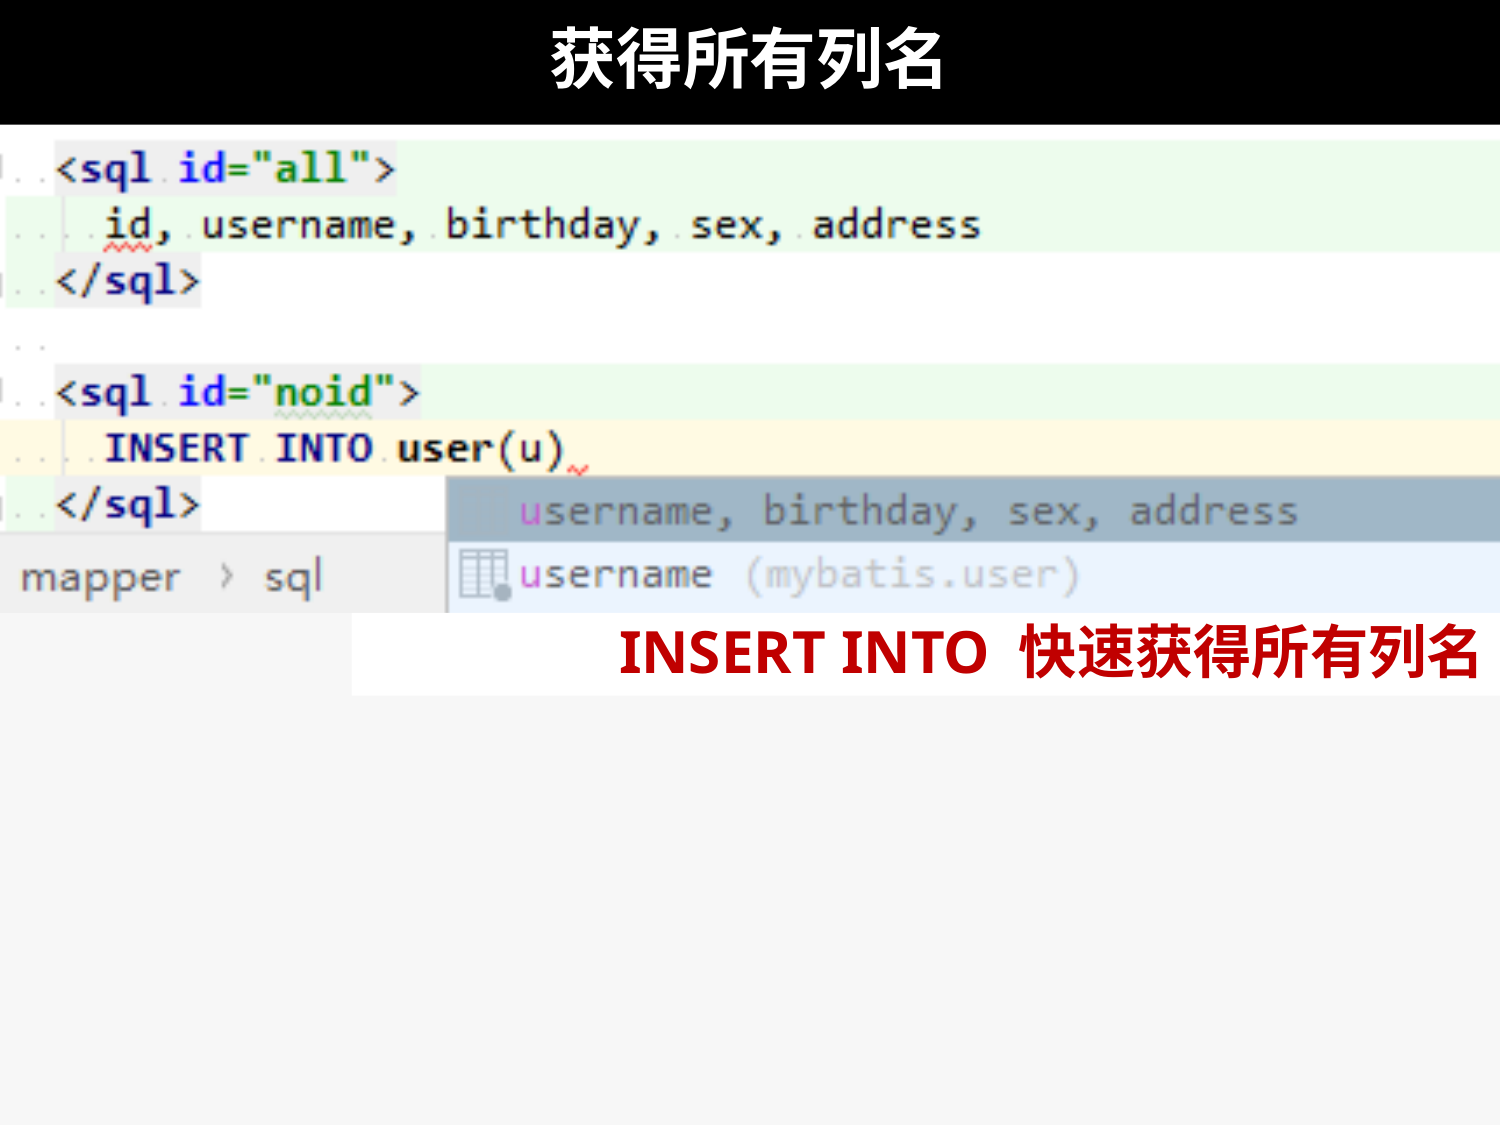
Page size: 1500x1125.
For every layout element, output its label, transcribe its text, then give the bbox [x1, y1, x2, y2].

text_box INSERT INTO 快速获得所有列名 [351, 613, 1500, 696]
picture [0, 124, 1500, 613]
title 获得所有列名 [0, 0, 1500, 124]
